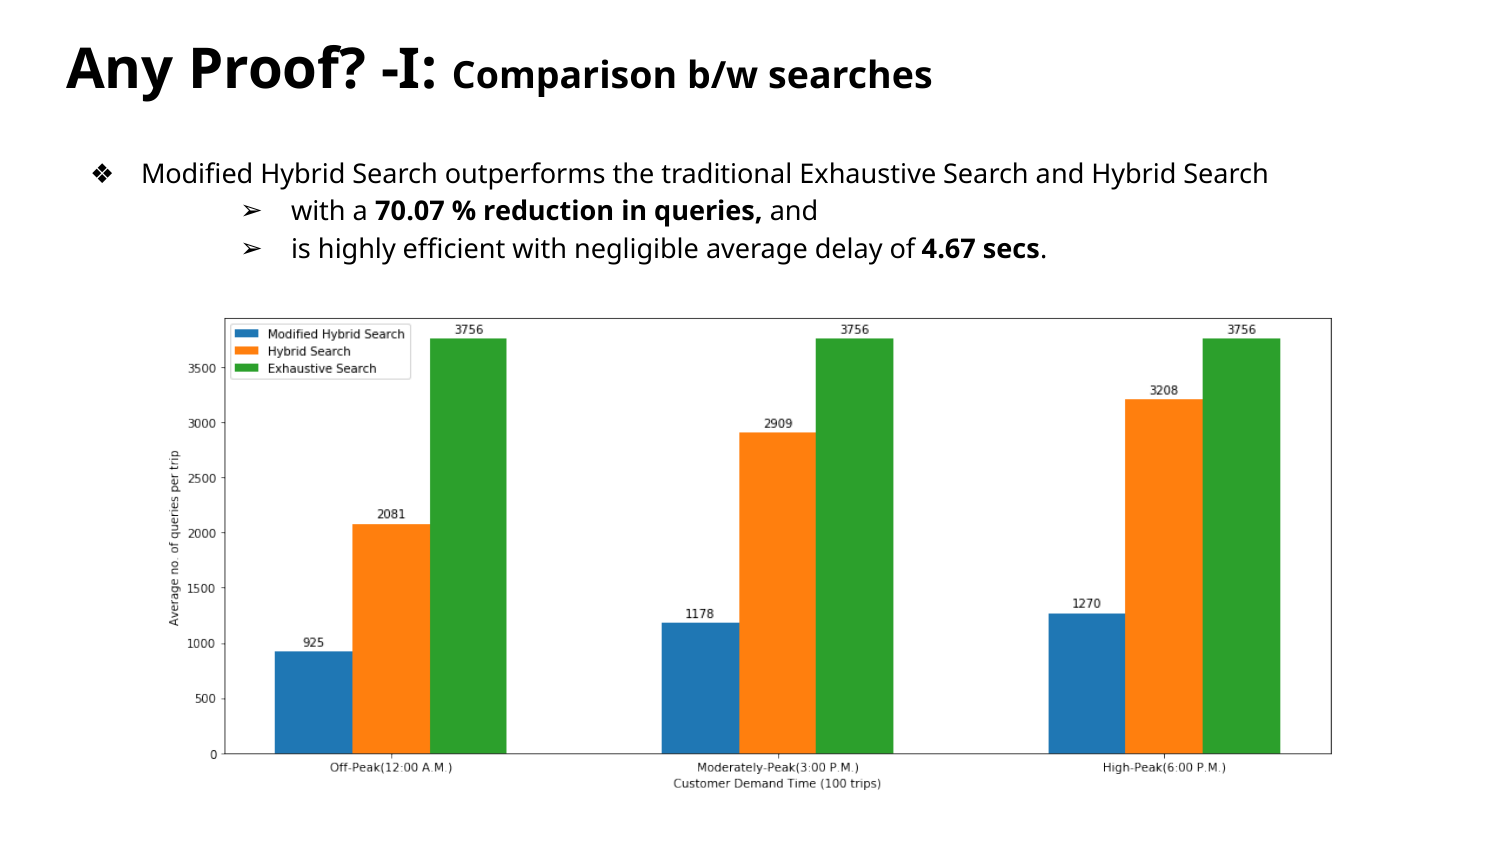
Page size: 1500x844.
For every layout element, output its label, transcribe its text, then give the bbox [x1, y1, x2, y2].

list Modified Hybrid Search outperforms the traditional Exhaustive Search and Hybrid Search with a 70.07 % reduction in queries, and is highly efficient with negligible average delay of 4.67 secs. [51, 136, 1449, 349]
picture [161, 311, 1339, 797]
title Any Proof? -I: Comparison b/w searches [51, 16, 1449, 111]
